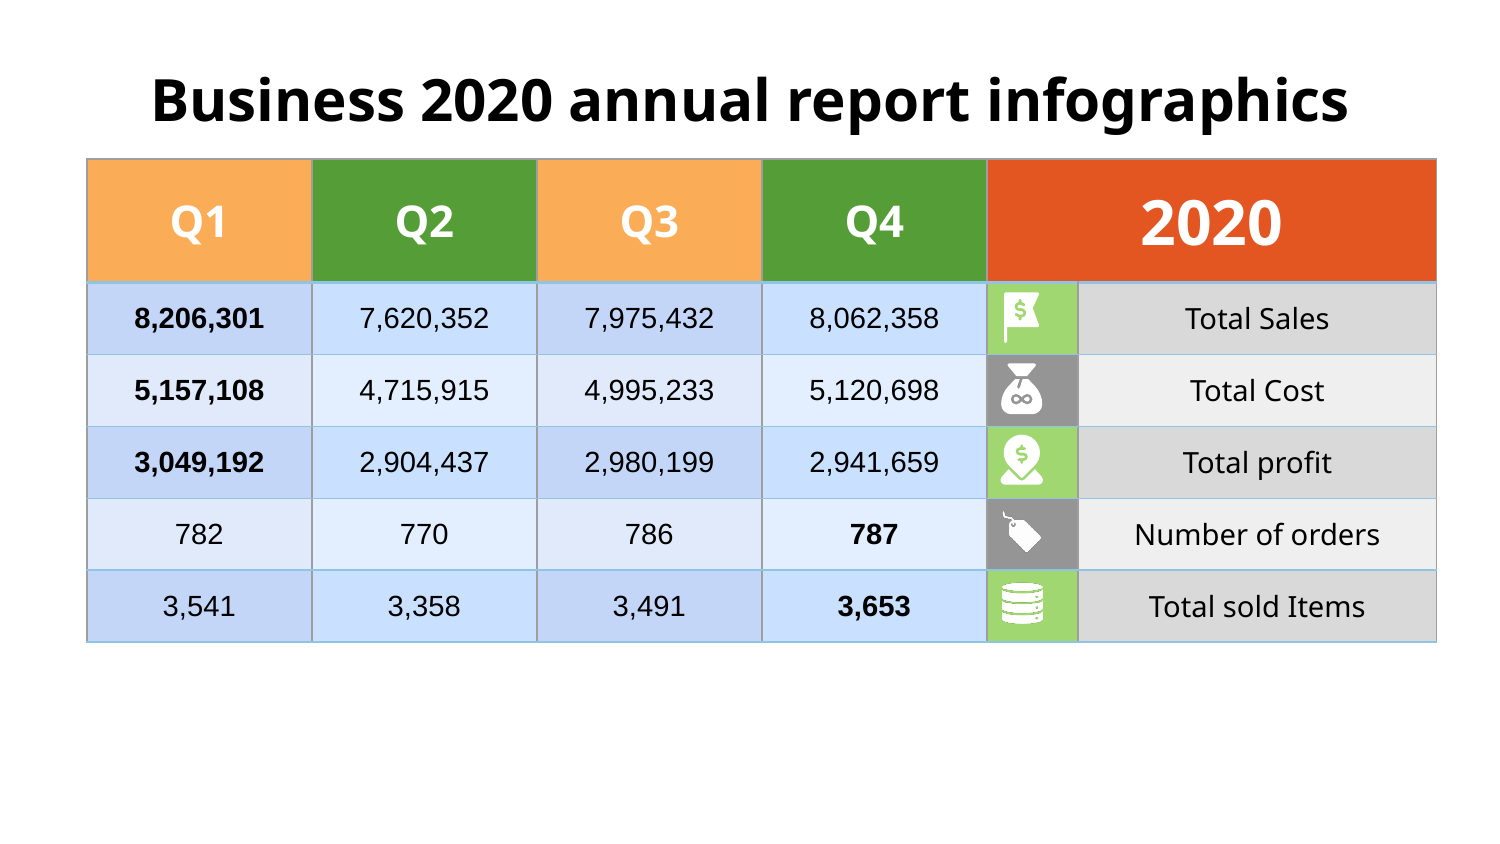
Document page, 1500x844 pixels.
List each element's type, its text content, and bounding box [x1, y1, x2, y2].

table_cell 8,206,301 [88, 284, 311, 354]
table_cell [988, 284, 1077, 354]
picture [995, 504, 1049, 558]
table_cell 8,062,358 [763, 284, 986, 354]
table_cell Total Cost [1079, 355, 1436, 426]
table_cell 3,653 [763, 571, 986, 641]
table_cell 3,358 [313, 571, 536, 641]
table_cell 786 [538, 499, 761, 569]
table_cell Total profit [1079, 427, 1436, 498]
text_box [998, 434, 1045, 485]
table_cell 2,980,199 [538, 427, 761, 498]
table_header Q1 [88, 160, 311, 281]
table_cell [988, 571, 1077, 641]
table_cell 2,941,659 [763, 427, 986, 498]
picture [987, 577, 1057, 629]
table_header Q3 [538, 160, 761, 281]
table_cell 5,120,698 [763, 355, 986, 426]
table_cell 770 [313, 499, 536, 569]
table_cell Total Sales [1079, 284, 1436, 354]
table_cell 7,620,352 [313, 284, 536, 354]
table_cell 4,995,233 [538, 355, 761, 426]
table_cell Number of orders [1079, 499, 1436, 569]
table_cell 4,715,915 [313, 355, 536, 426]
table_cell Total sold Items [1079, 571, 1436, 641]
table_header Q4 [763, 160, 986, 281]
table_cell [988, 355, 1077, 426]
table_cell [988, 427, 1077, 498]
table_cell 7,975,432 [538, 284, 761, 354]
table_cell 3,491 [538, 571, 761, 641]
table_cell 782 [88, 499, 311, 569]
table_cell 3,049,192 [88, 427, 311, 498]
table_cell 5,157,108 [88, 355, 311, 426]
table_cell 3,541 [88, 571, 311, 641]
table_cell 787 [763, 499, 986, 569]
table_cell 2,904,437 [313, 427, 536, 498]
table_header Q2 [313, 160, 536, 281]
table_cell [988, 499, 1077, 569]
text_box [1000, 363, 1043, 415]
title Business 2020 annual report infographics [75, 67, 1425, 129]
table_header 2020 [988, 160, 1436, 281]
text_box [1004, 292, 1040, 344]
